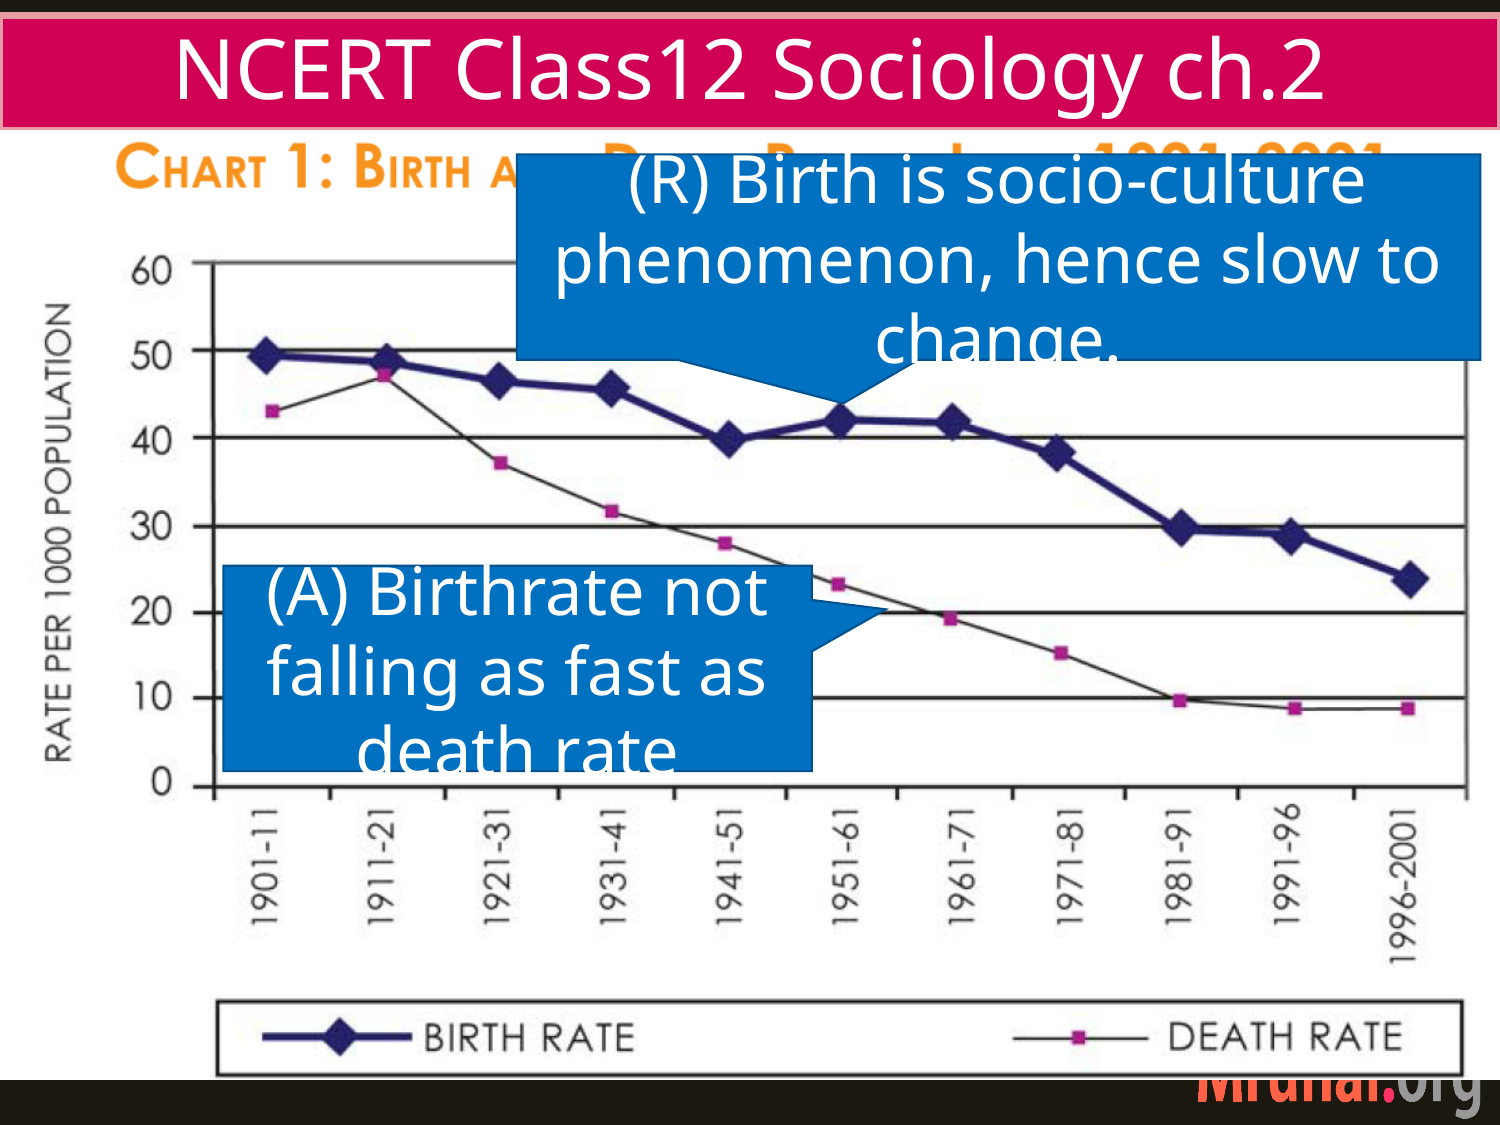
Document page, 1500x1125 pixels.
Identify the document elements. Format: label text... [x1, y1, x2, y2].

picture [0, 130, 1500, 1125]
title NCERT Class12 Sociology ch.2 [0, 12, 1500, 130]
